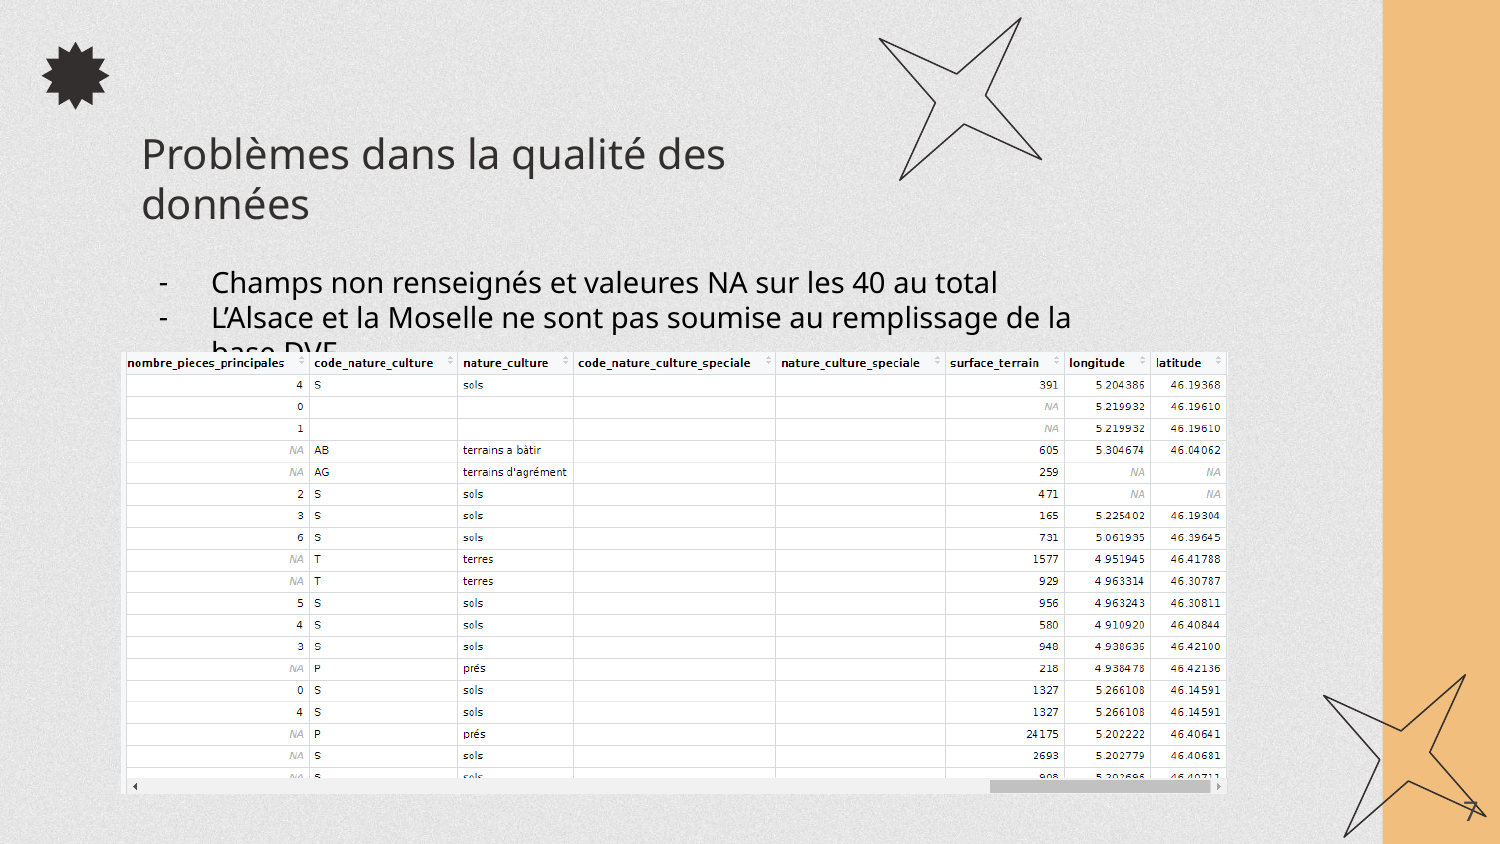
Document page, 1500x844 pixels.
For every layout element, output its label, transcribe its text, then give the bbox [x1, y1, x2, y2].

slide_number ‹#› [1403, 779, 1494, 844]
title Problèmes dans la qualité des données [126, 130, 886, 225]
picture [1330, 700, 1382, 831]
text_box Champs non renseignés et valeures NA sur les 40 au total L’Alsace et la Moselle ne sont pas soumise au remplissage de la base DVF [121, 249, 1141, 350]
picture [0, 0, 1382, 844]
